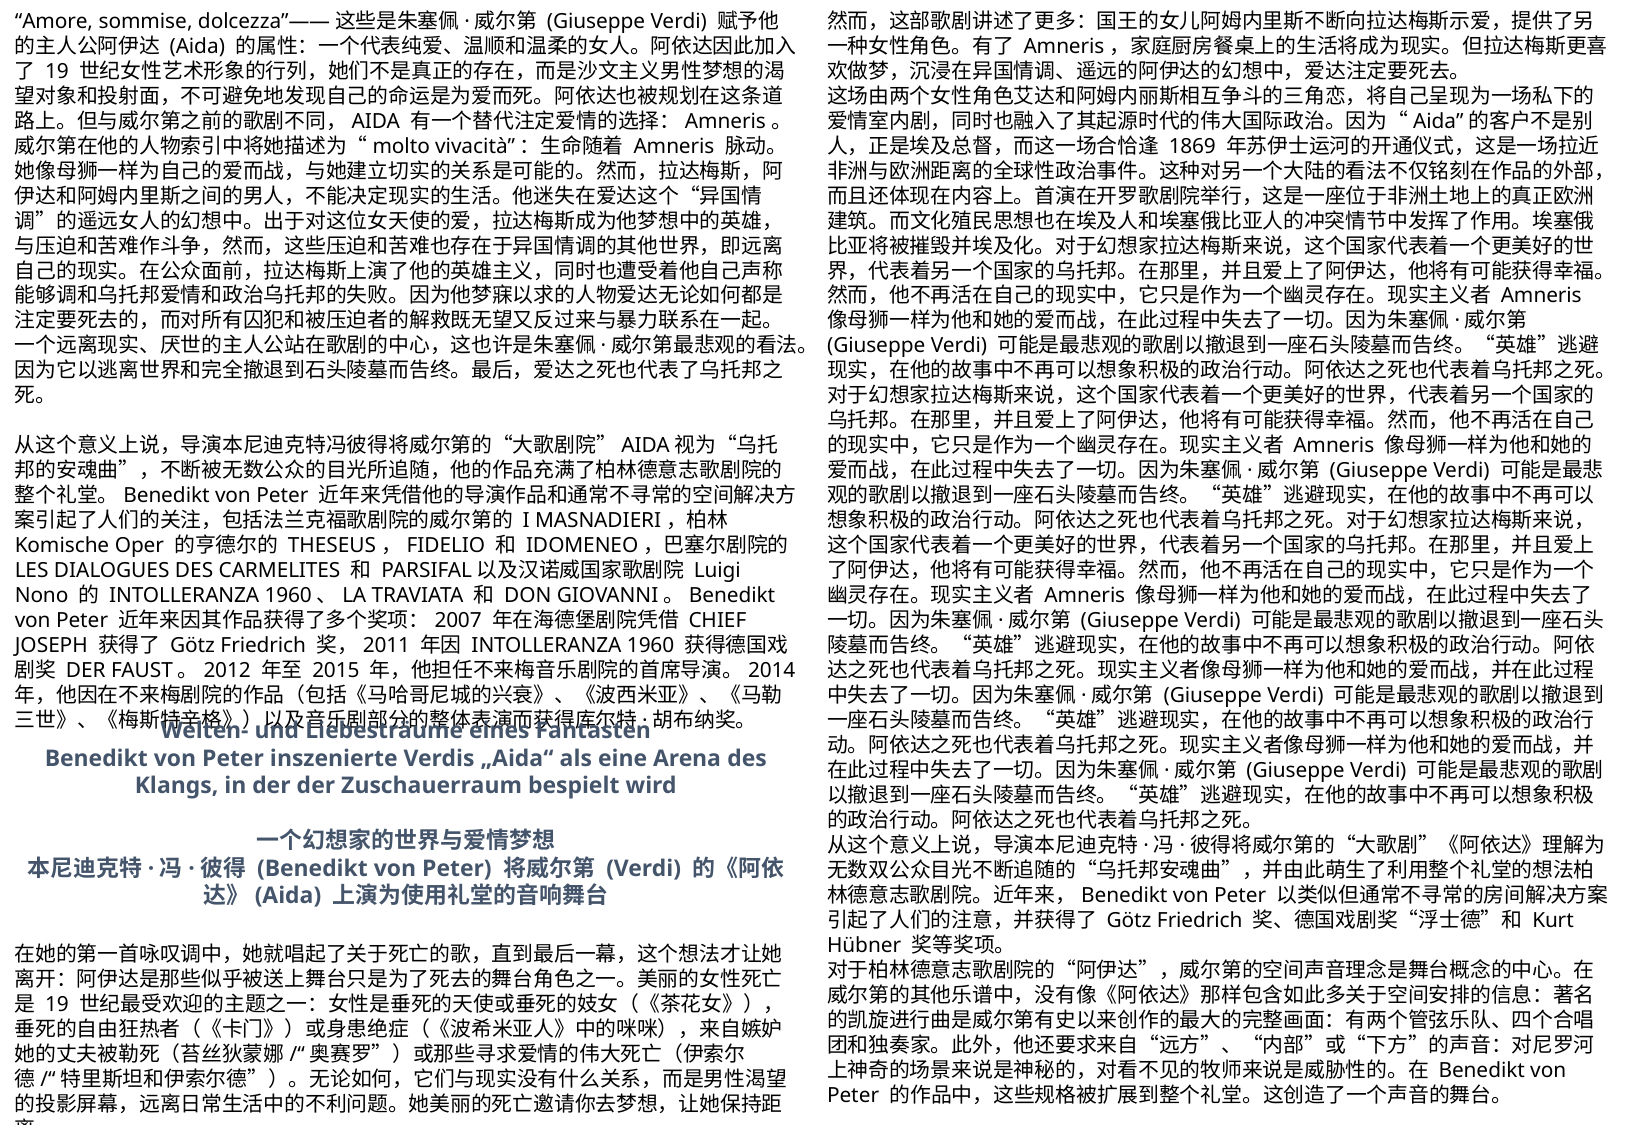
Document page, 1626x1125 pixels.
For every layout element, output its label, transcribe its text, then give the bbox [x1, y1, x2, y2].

text_box “Amore, sommise, dolcezza”——这些是朱塞佩·威尔第 (Giuseppe Verdi) 赋予他的主人公阿伊达 (Aida) 的属性：一个代表纯爱、温顺和温柔的女人。阿依达因此加入了 19 世纪女性艺术形象的行列，她们不是真正的存在，而是沙文主义男性梦想的渴望对象和投射面，不可避免地发现自己的命运是为爱而死。阿依达也被规划在这条道路上。但与威尔第之前的歌剧不同，AIDA 有一个替代注定爱情的选择：Amneris。威尔第在他的人物索引中将她描述为“molto vivacità”：生命随着 Amneris 脉动。她像母狮一样为自己的爱而战，与她建立切实的关系是可能的。然而，拉达梅斯，阿伊达和阿姆内里斯之间的男人，不能决定现实的生活。他迷失在爱达这个“异国情调”的遥远女人的幻想中。出于对这位女天使的爱，拉达梅斯成为他梦想中的英雄，与压迫和苦难作斗争，然而，这些压迫和苦难也存在于异国情调的其他世界，即远离自己的现实。在公众面前，拉达梅斯上演了他的英雄主义，同时也遭受着他自己声称能够调和乌托邦爱情和政治乌托邦的失败。因为他梦寐以求的人物爱达无论如何都是注定要死去的，而对所有囚犯和被压迫者的解救既无望又反过来与暴力联系在一起。一个远离现实、厌世的主人公站在歌剧的中心，这也许是朱塞佩·威尔第最悲观的看法。因为它以逃离世界和完全撤退到石头陵墓而告终。最后，爱达之死也代表了乌托邦之死。 从这个意义上说，导演本尼迪克特冯彼得将威尔第的“大歌剧院”AIDA视为“乌托邦的安魂曲”，不断被无数公众的目光所追随，他的作品充满了柏林德意志歌剧院的整个礼堂。Benedikt von Peter 近年来凭借他的导演作品和通常不寻常的空间解决方案引起了人们的关注，包括法兰克福歌剧院的威尔第的 I MASNADIERI，柏林 Komische Oper 的亨德尔的 THESEUS，FIDELIO 和 IDOMENEO，巴塞尔剧院的 LES DIALOGUES DES CARMELITES 和 PARSIFAL以及汉诺威国家歌剧院 Luigi Nono 的 INTOLLERANZA 1960、LA TRAVIATA 和 DON GIOVANNI。Benedikt von Peter 近年来因其作品获得了多个奖项：2007 年在海德堡剧院凭借 CHIEF JOSEPH 获得了 Götz Friedrich 奖，2011 年因 INTOLLERANZA 1960 获得德国戏剧奖 DER FAUST。2012 年至 2015 年，他担任不来梅音乐剧院的首席导演。2014 年，他因在不来梅剧院的作品（包括《马哈哥尼城的兴衰》、《波西米亚》、《马勒三世》、《梅斯特辛格》）以及音乐剧部分的整体表演而获得库尔特·胡布纳奖。 [0, 0, 812, 708]
text_box Welten- und Liebesträume eines Fantasten Benedikt von Peter inszenierte Verdis „Aida“ als eine Arena des Klangs, in der der Zuschauerraum bespielt wird 一个幻想家的世界与爱情梦想 本尼迪克特·冯·彼得 (Benedikt von Peter) 将威尔第 (Verdi) 的《阿依达》(Aida) 上演为使用礼堂的音响舞台 [0, 708, 812, 933]
text_box 在她的第一首咏叹调中，她就唱起了关于死亡的歌，直到最后一幕，这个想法才让她离开：阿伊达是那些似乎被送上舞台只是为了死去的舞台角色之一。美丽的女性死亡是 19 世纪最受欢迎的主题之一：女性是垂死的天使或垂死的妓女（《茶花女》），垂死的自由狂热者（《卡门》）或身患绝症（《波希米亚人》中的咪咪），来自嫉妒她的丈夫被勒死（苔丝狄蒙娜/“奥赛罗”）或那些寻求爱情的伟大死亡（伊索尔德/“特里斯坦和伊索尔德”）。无论如何，它们与现实没有什么关系，而是男性渴望的投影屏幕，远离日常生活中的不利问题。她美丽的死亡邀请你去梦想，让她保持距离。 [0, 933, 816, 1125]
text_box 然而，这部歌剧讲述了更多：国王的女儿阿姆内里斯不断向拉达梅斯示爱，提供了另一种女性角色。有了 Amneris，家庭厨房餐桌上的生活将成为现实。但拉达梅斯更喜欢做梦，沉浸在异国情调、遥远的阿伊达的幻想中，爱达注定要死去。 这场由两个女性角色艾达和阿姆内丽斯相互争斗的三角恋，将自己呈现为一场私下的爱情室内剧，同时也融入了其起源时代的伟大国际政治。因为“Aida”的客户不是别人，正是埃及总督，而这一场合恰逢 1869 年苏伊士运河的开通仪式，这是一场拉近非洲与欧洲距离的全球性政治事件。这种对另一个大陆的看法不仅铭刻在作品的外部，而且还体现在内容上。首演在开罗歌剧院举行，这是一座位于非洲土地上的真正欧洲建筑。而文化殖民思想也在埃及人和埃塞俄比亚人的冲突情节中发挥了作用。埃塞俄比亚将被摧毁并埃及化。对于幻想家拉达梅斯来说，这个国家代表着一个更美好的世界，代表着另一个国家的乌托邦。在那里，并且爱上了阿伊达，他将有可能获得幸福。然而，他不再活在自己的现实中，它只是作为一个幽灵存在。现实主义者 Amneris 像母狮一样为他和她的爱而战，在此过程中失去了一切。因为朱塞佩·威尔第 (Giuseppe Verdi) 可能是最悲观的歌剧以撤退到一座石头陵墓而告终。“英雄”逃避现实，在他的故事中不再可以想象积极的政治行动。阿依达之死也代表着乌托邦之死。对于幻想家拉达梅斯来说，这个国家代表着一个更美好的世界，代表着另一个国家的乌托邦。在那里，并且爱上了阿伊达，他将有可能获得幸福。然而，他不再活在自己的现实中，它只是作为一个幽灵存在。现实主义者 Amneris 像母狮一样为他和她的爱而战，在此过程中失去了一切。因为朱塞佩·威尔第 (Giuseppe Verdi) 可能是最悲观的歌剧以撤退到一座石头陵墓而告终。“英雄”逃避现实，在他的故事中不再可以想象积极的政治行动。阿依达之死也代表着乌托邦之死。对于幻想家拉达梅斯来说，这个国家代表着一个更美好的世界，代表着另一个国家的乌托邦。在那里，并且爱上了阿伊达，他将有可能获得幸福。然而，他不再活在自己的现实中，它只是作为一个幽灵存在。现实主义者 Amneris 像母狮一样为他和她的爱而战，在此过程中失去了一切。因为朱塞佩·威尔第 (Giuseppe Verdi) 可能是最悲观的歌剧以撤退到一座石头陵墓而告终。“英雄”逃避现实，在他的故事中不再可以想象积极的政治行动。阿依达之死也代表着乌托邦之死。现实主义者像母狮一样为他和她的爱而战，并在此过程中失去了一切。因为朱塞佩·威尔第 (Giuseppe Verdi) 可能是最悲观的歌剧以撤退到一座石头陵墓而告终。“英雄”逃避现实，在他的故事中不再可以想象积极的政治行动。阿依达之死也代表着乌托邦之死。现实主义者像母狮一样为他和她的爱而战，并在此过程中失去了一切。因为朱塞佩·威尔第 (Giuseppe Verdi) 可能是最悲观的歌剧以撤退到一座石头陵墓而告终。“英雄”逃避现实，在他的故事中不再可以想象积极的政治行动。阿依达之死也代表着乌托邦之死。 从这个意义上说，导演本尼迪克特·冯·彼得将威尔第的“大歌剧”《阿依达》理解为无数双公众目光不断追随的“乌托邦安魂曲”，并由此萌生了利用整个礼堂的想法柏林德意志歌剧院。近年来，Benedikt von Peter 以类似但通常不寻常的房间解决方案引起了人们的注意，并获得了 Götz Friedrich 奖、德国戏剧奖“浮士德”和 Kurt Hübner 奖等奖项。 对于柏林德意志歌剧院的“阿伊达”，威尔第的空间声音理念是舞台概念的中心。在威尔第的其他乐谱中，没有像《阿依达》那样包含如此多关于空间安排的信息：著名的凯旋进行曲是威尔第有史以来创作的最大的完整画面：有两个管弦乐队、四个合唱团和独奏家。此外，他还要求来自“远方”、“内部”或“下方”的声音：对尼罗河上神奇的场景来说是神秘的，对看不见的牧师来说是威胁性的。在 Benedikt von Peter 的作品中，这些规格被扩展到整个礼堂。这创造了一个声音的舞台。 [812, 0, 1625, 1125]
